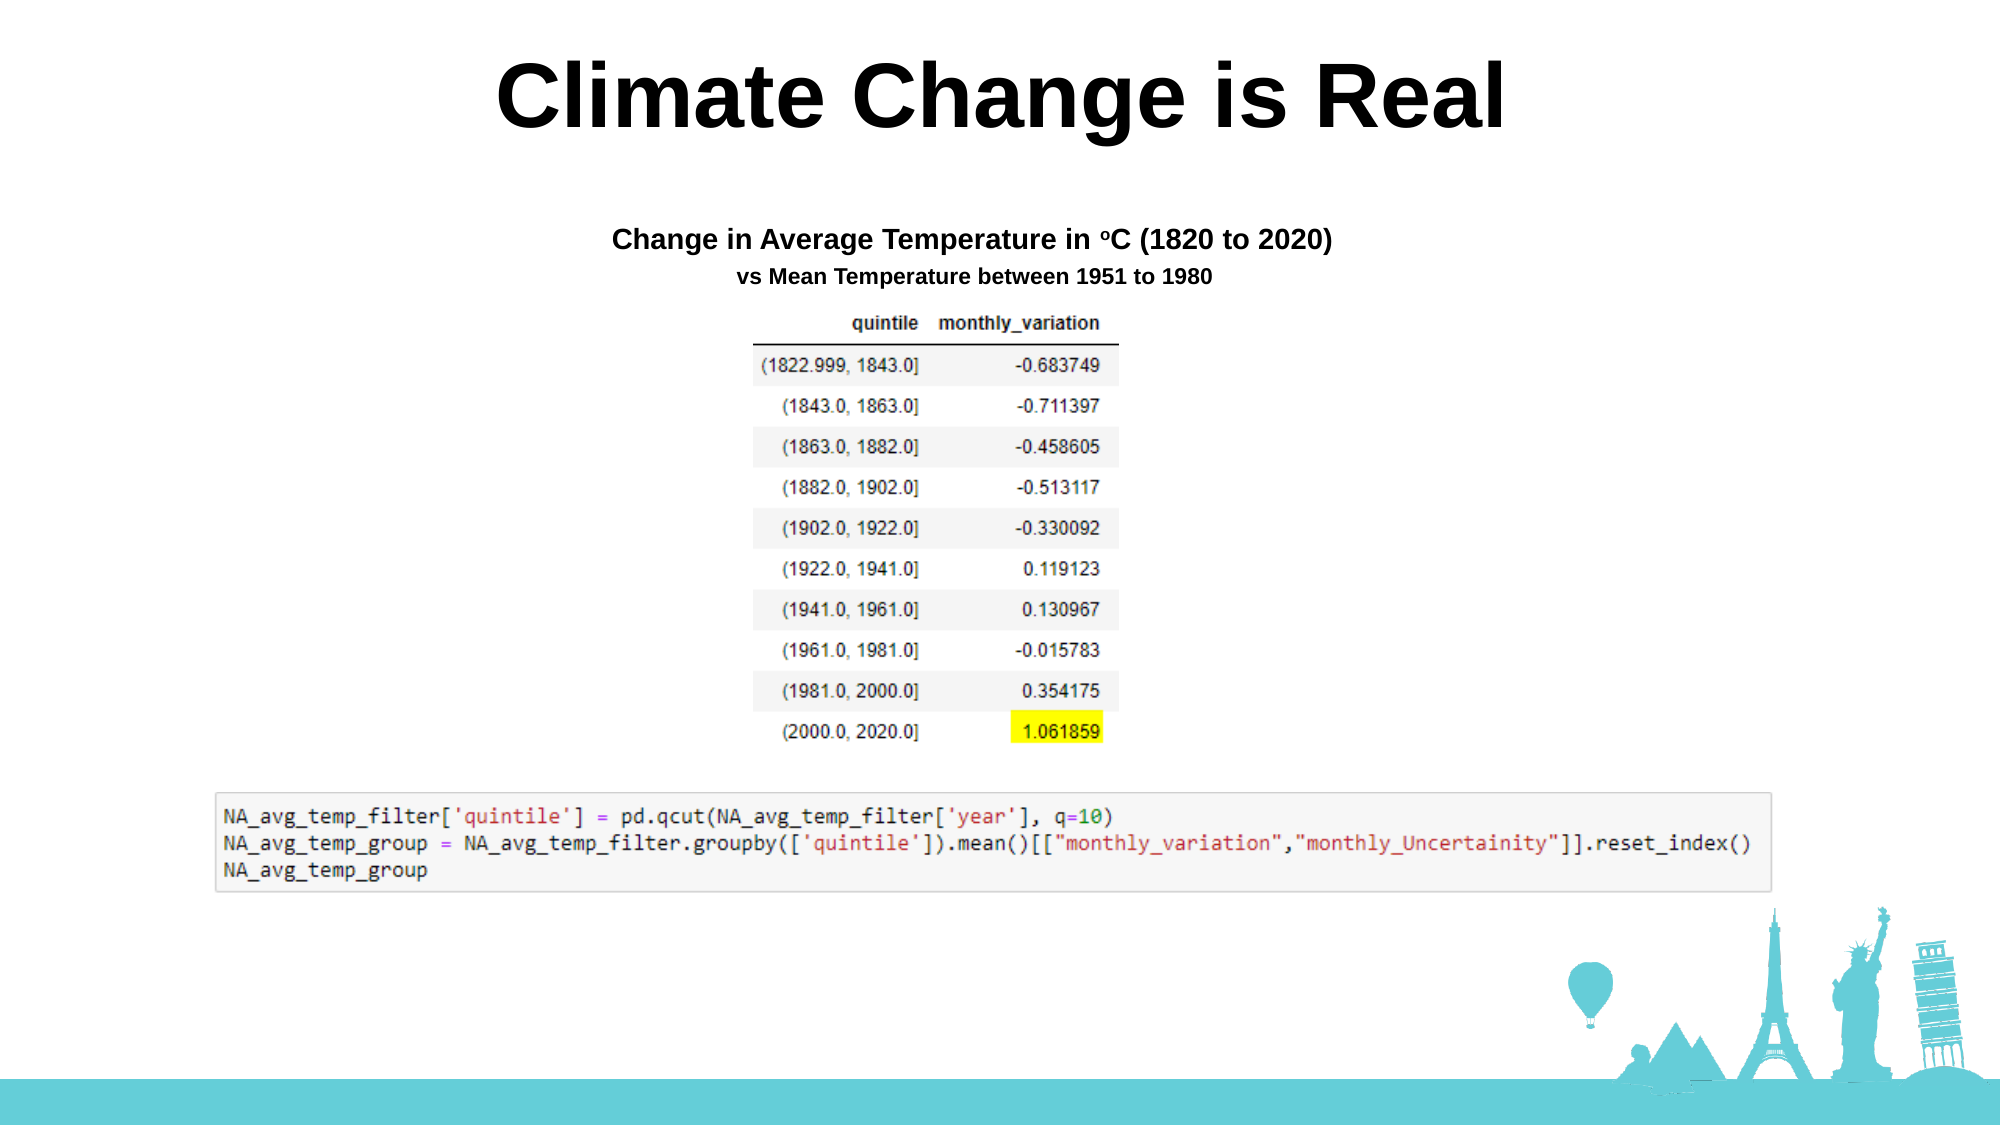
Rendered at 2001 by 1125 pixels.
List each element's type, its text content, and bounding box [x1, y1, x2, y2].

list Climate Change is Real [53, 38, 1952, 157]
picture [209, 792, 1774, 896]
text_box Change in Average Temperature in oC (1820 to 2020) vs Mean Temperature between 1951 to 1980 [596, 212, 1352, 298]
picture [1733, 908, 1816, 1083]
picture [1830, 906, 1893, 1083]
picture [752, 308, 1119, 763]
picture [1899, 940, 1990, 1086]
picture [1568, 962, 1727, 1096]
